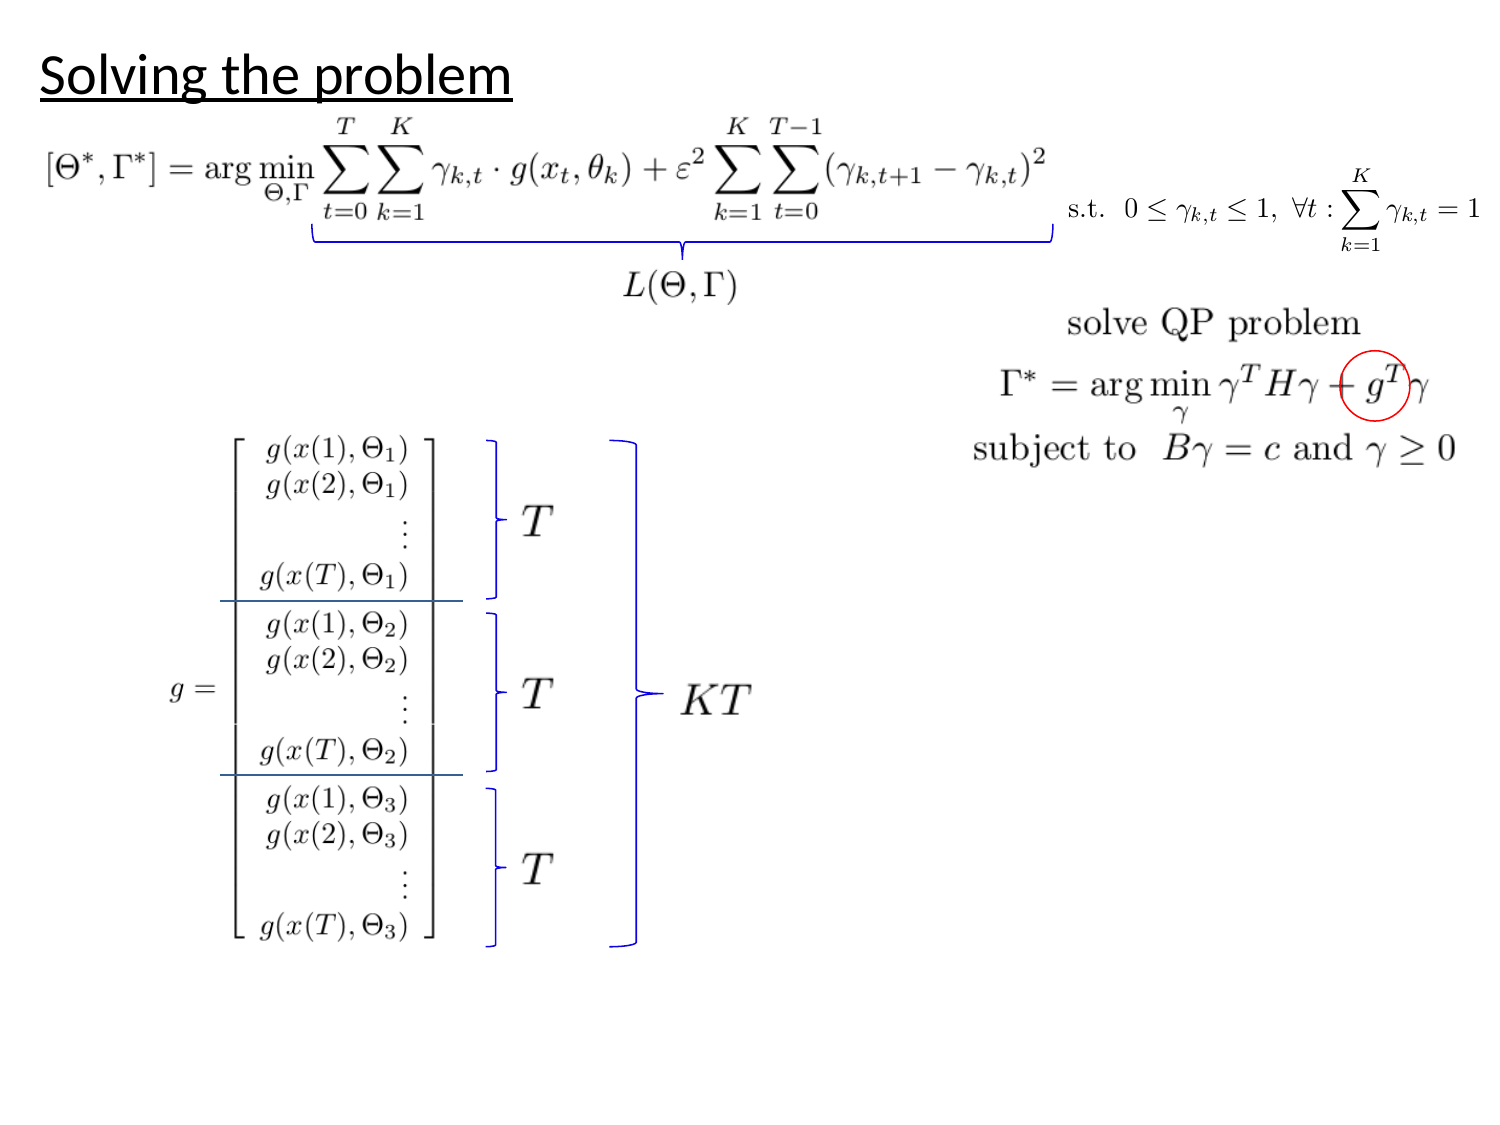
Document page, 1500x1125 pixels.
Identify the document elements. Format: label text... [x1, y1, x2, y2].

picture [40, 111, 1487, 254]
text_box [313, 239, 1047, 258]
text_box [485, 788, 560, 947]
picture [952, 305, 1468, 481]
text_box [609, 440, 664, 947]
picture [679, 670, 758, 730]
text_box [485, 612, 560, 772]
title Solving the problem [24, 24, 1375, 118]
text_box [485, 440, 560, 600]
picture [160, 429, 447, 949]
picture [622, 259, 743, 310]
